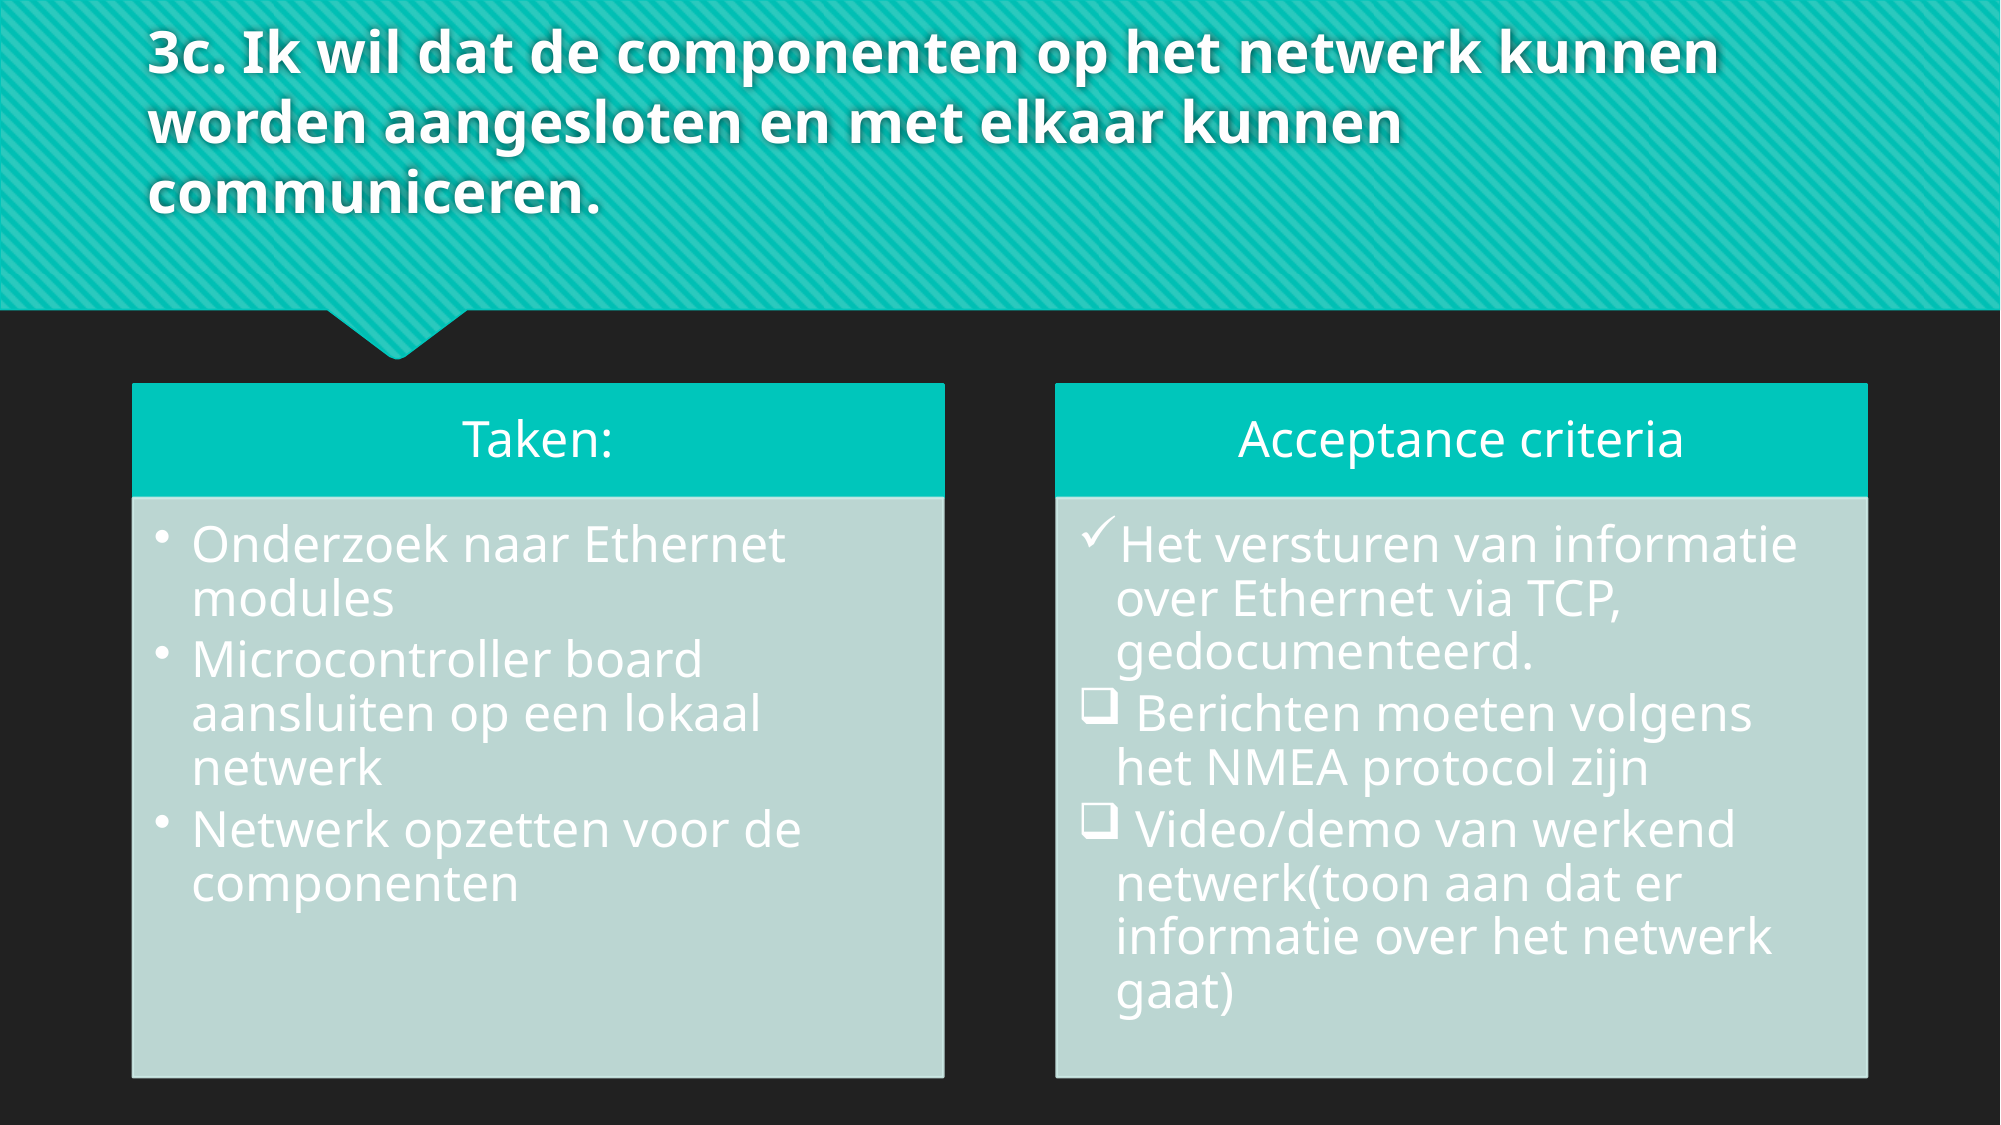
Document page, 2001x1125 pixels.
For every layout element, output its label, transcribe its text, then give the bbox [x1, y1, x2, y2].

title 3c. Ik wil dat de componenten op het netwerk kunnen worden aangesloten en met elkaar kunnen communiceren. [132, 73, 1868, 233]
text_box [132, 373, 1868, 1089]
